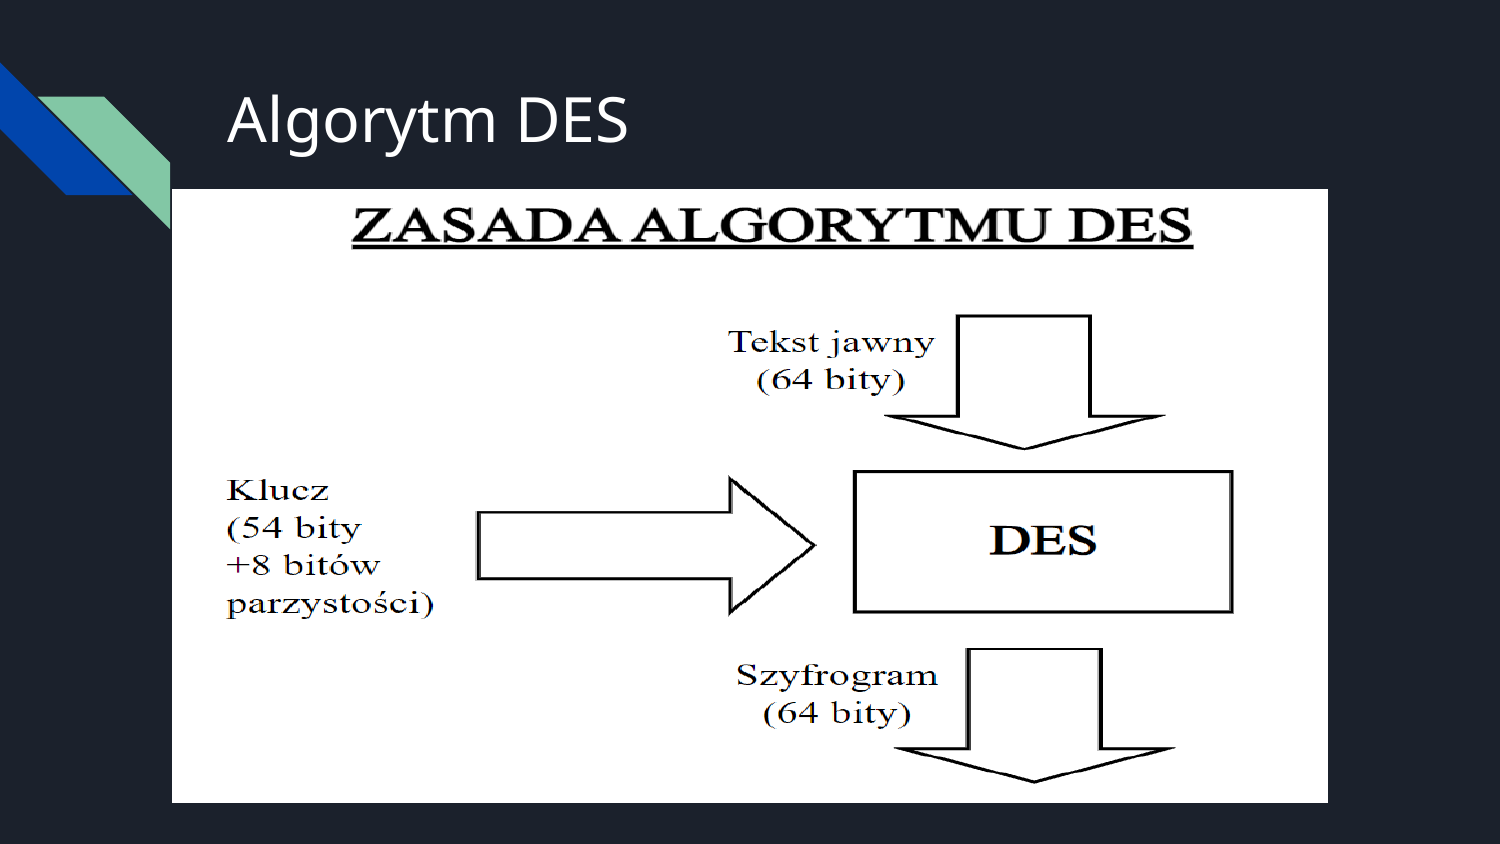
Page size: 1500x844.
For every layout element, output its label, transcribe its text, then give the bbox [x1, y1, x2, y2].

picture [172, 189, 1328, 803]
title Algorytm DES [212, 64, 1368, 215]
